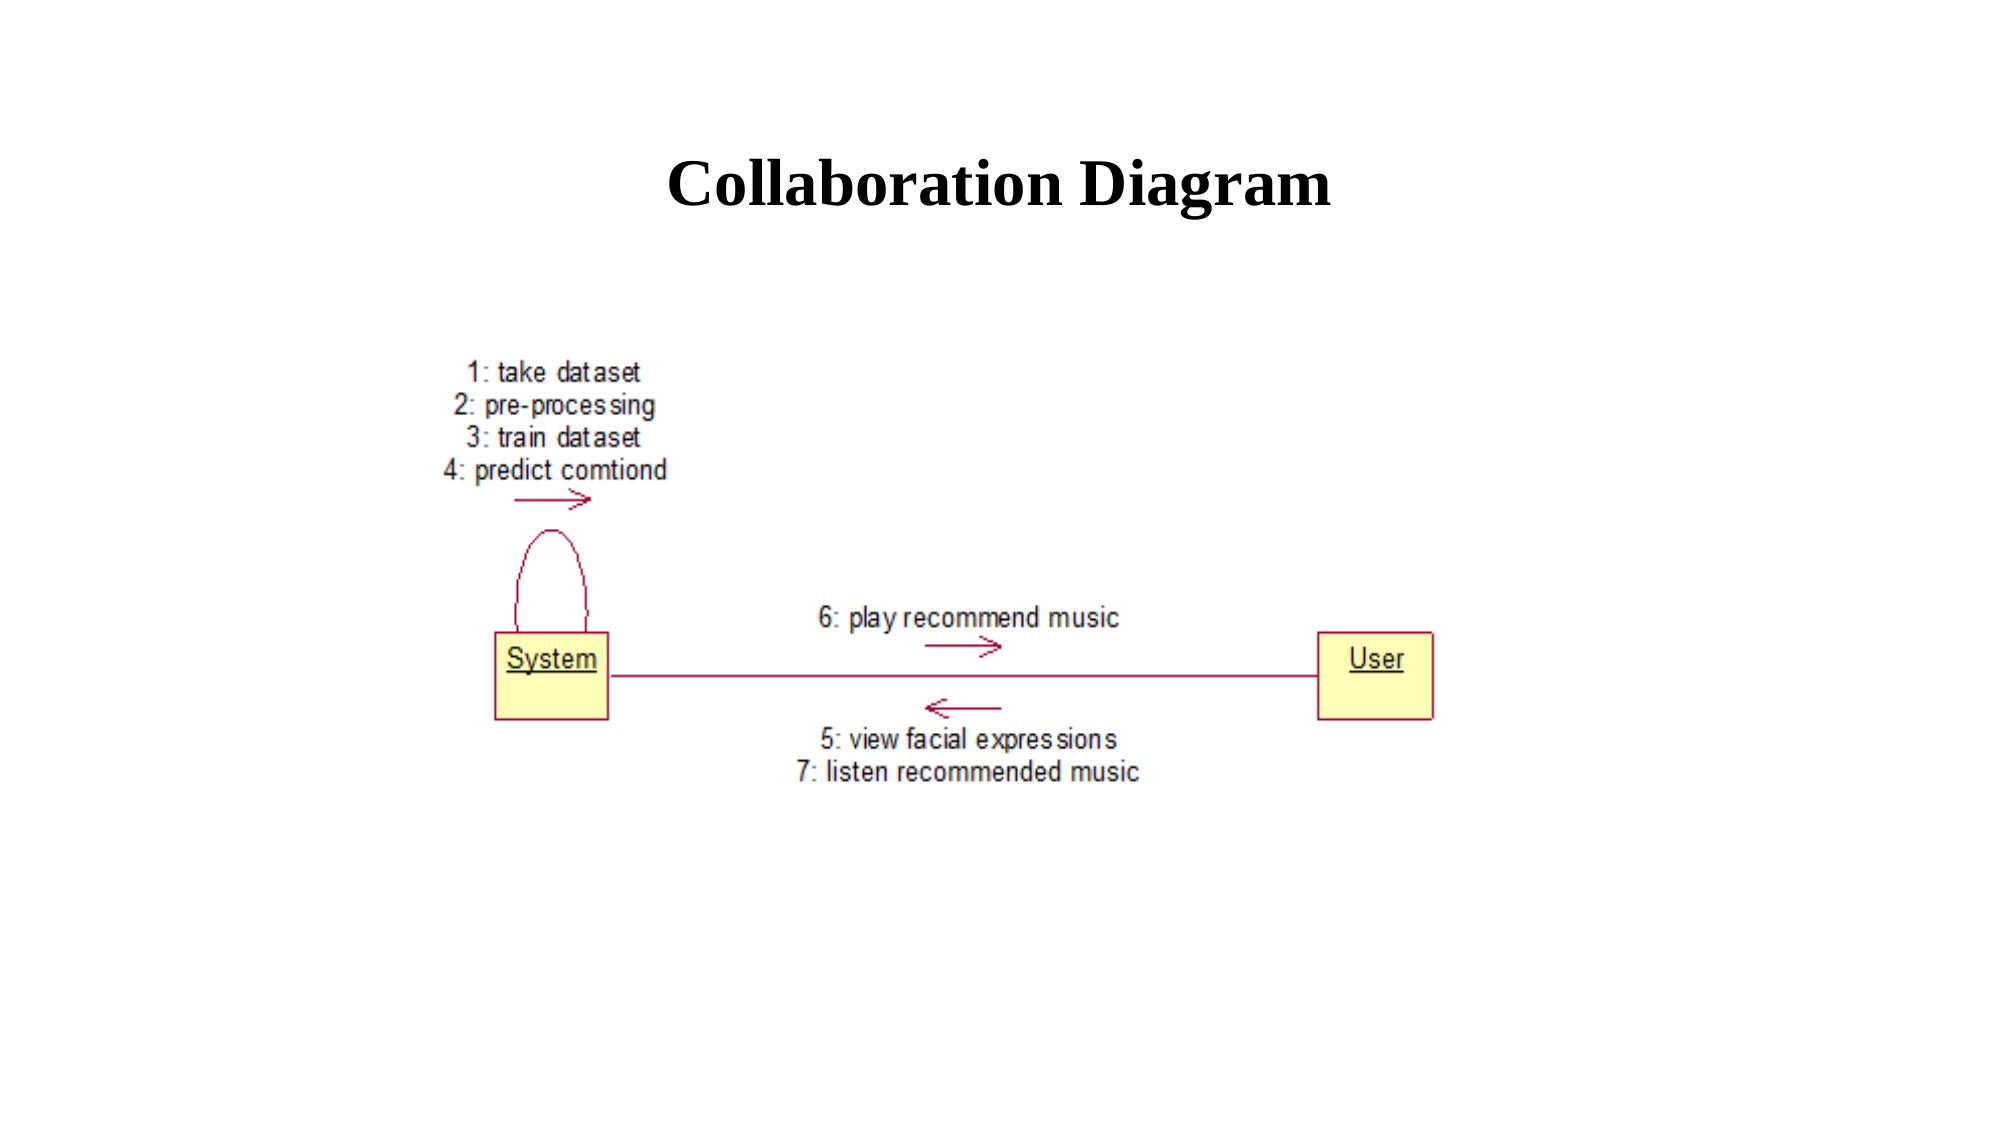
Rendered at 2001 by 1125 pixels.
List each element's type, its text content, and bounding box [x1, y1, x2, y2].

title Collaboration Diagram [187, 101, 1813, 267]
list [360, 326, 1531, 848]
